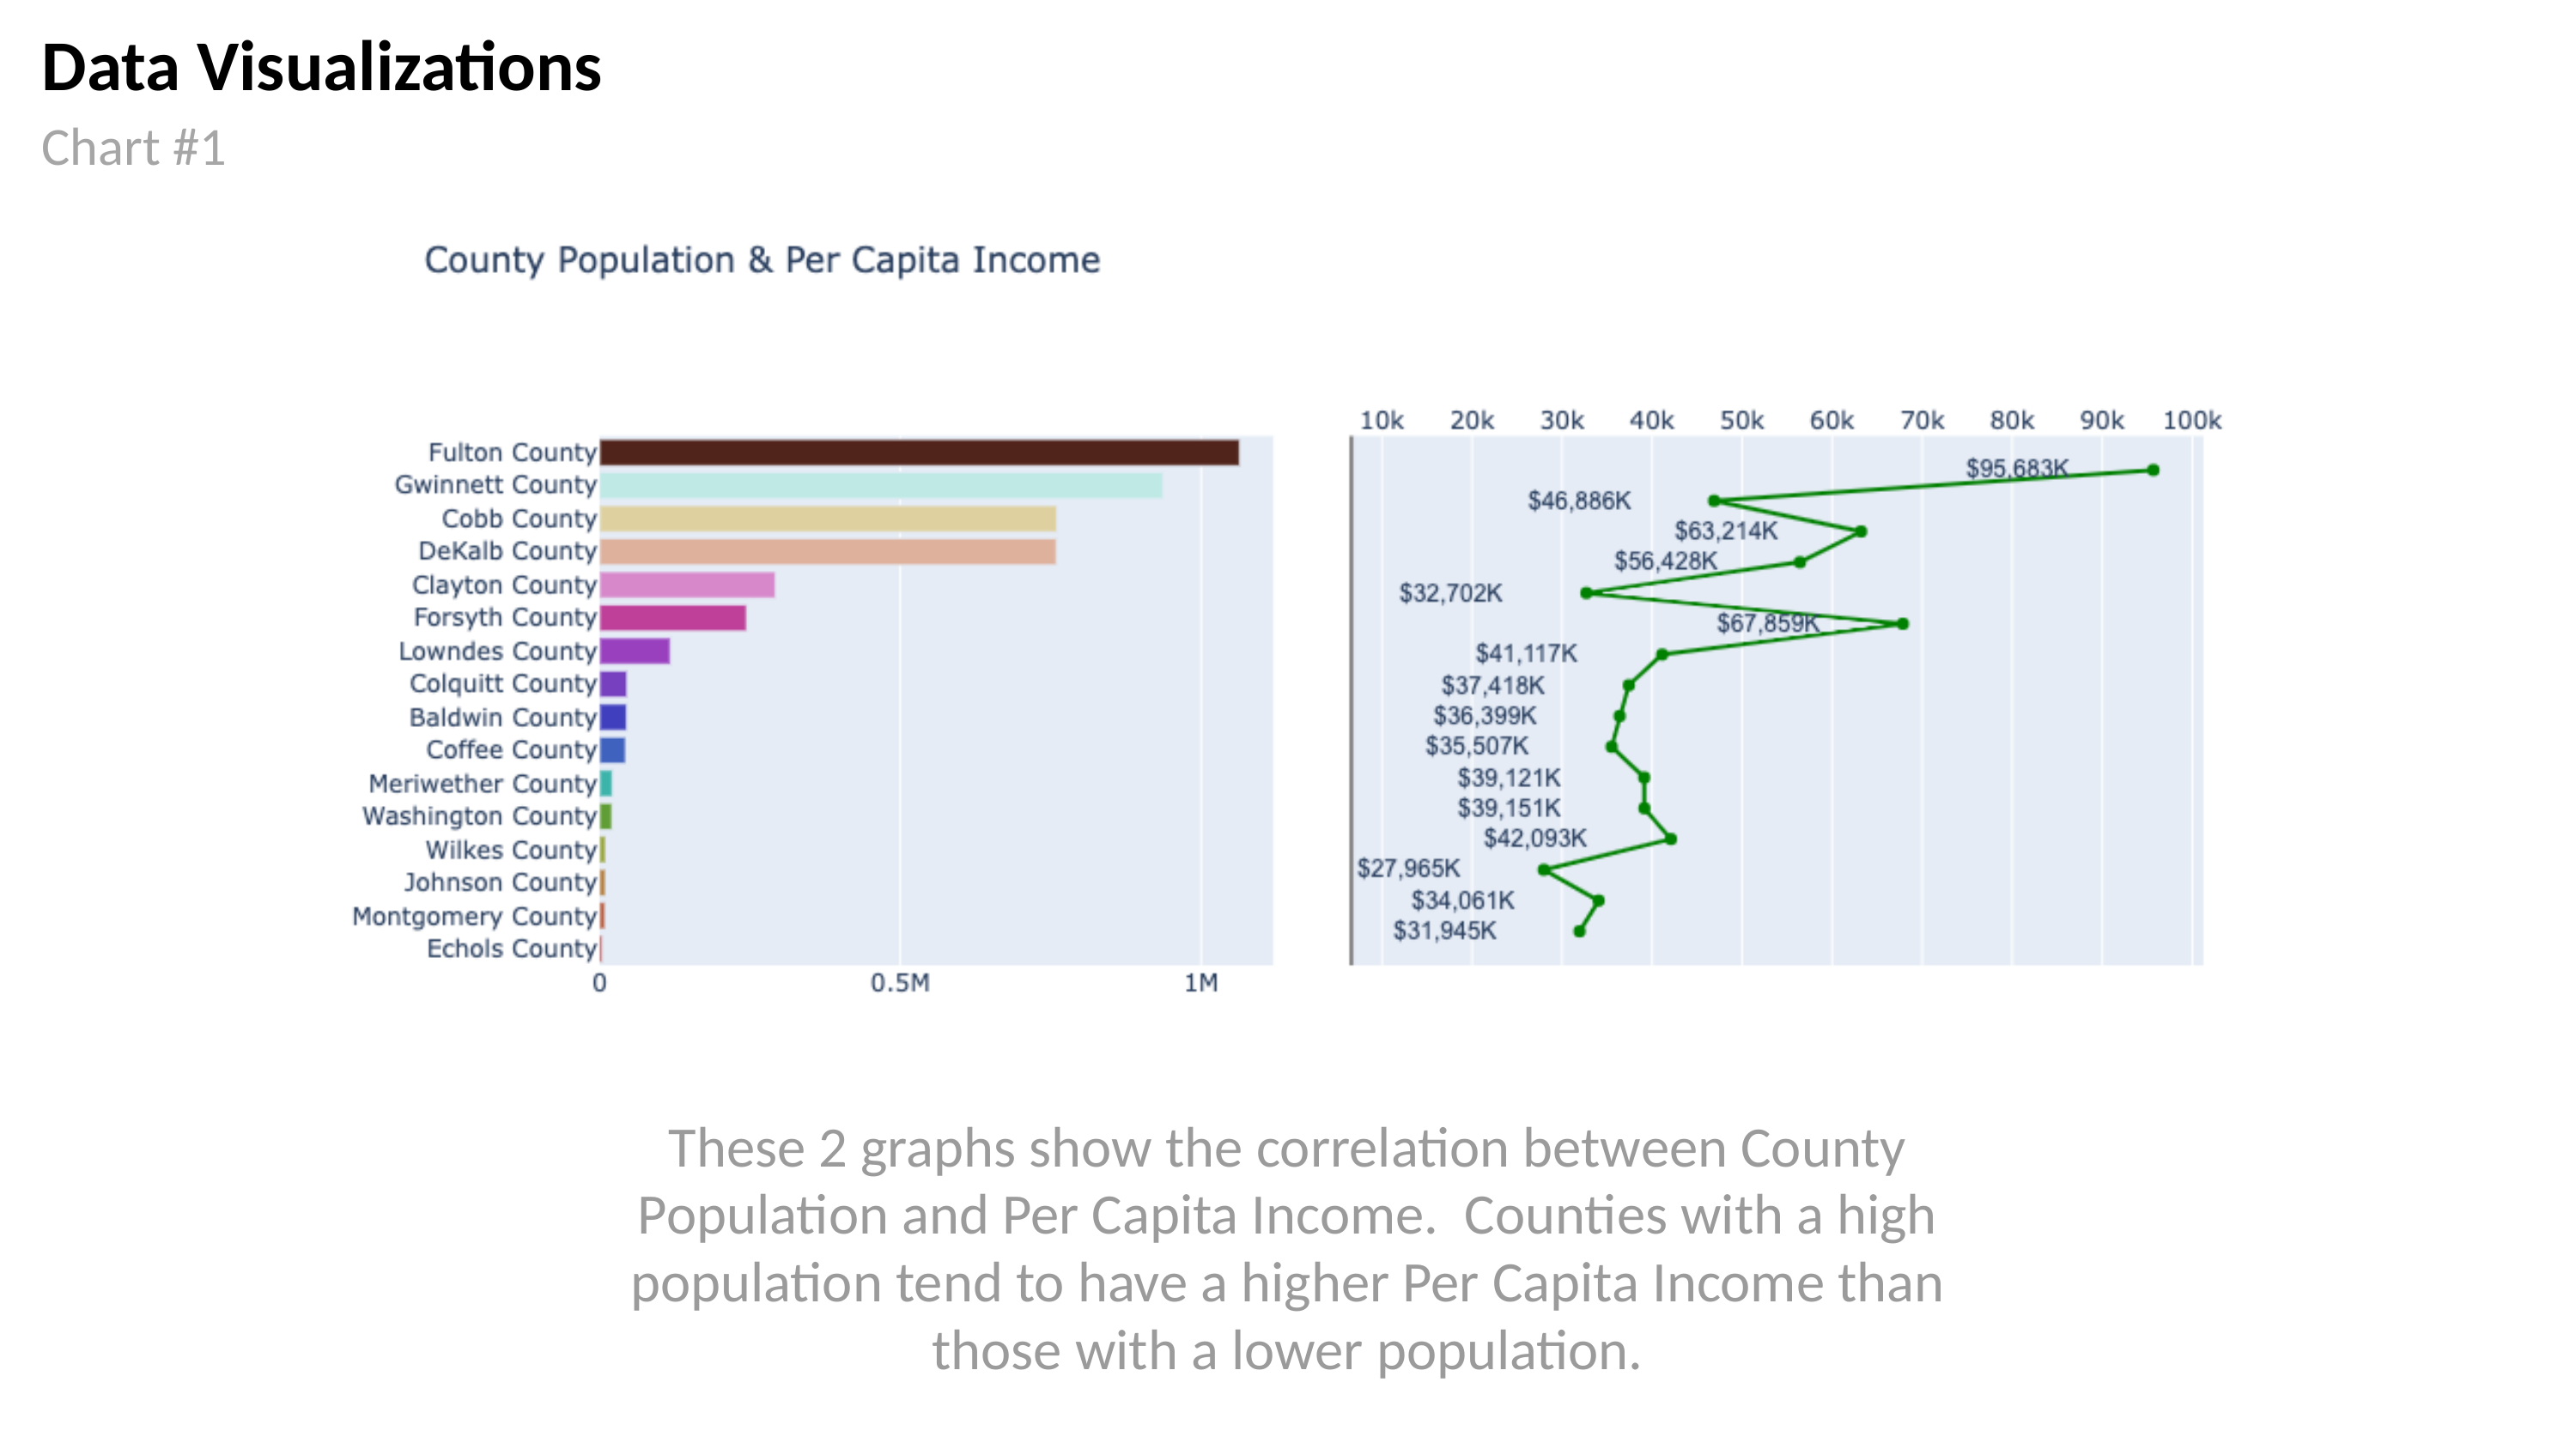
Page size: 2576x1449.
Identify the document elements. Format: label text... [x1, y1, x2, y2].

text_box These 2 graphs show the correlation between County Population and Per Capita Income. Counties with a high population tend to have a higher Per Capita Income than those with a lower population. [614, 1117, 1962, 1381]
text_box Chart #1 [28, 112, 1217, 184]
text_box Chart #2 [0, 122, 722, 193]
picture [329, 202, 2247, 1107]
text_box Data Visualizations [28, 22, 1217, 112]
